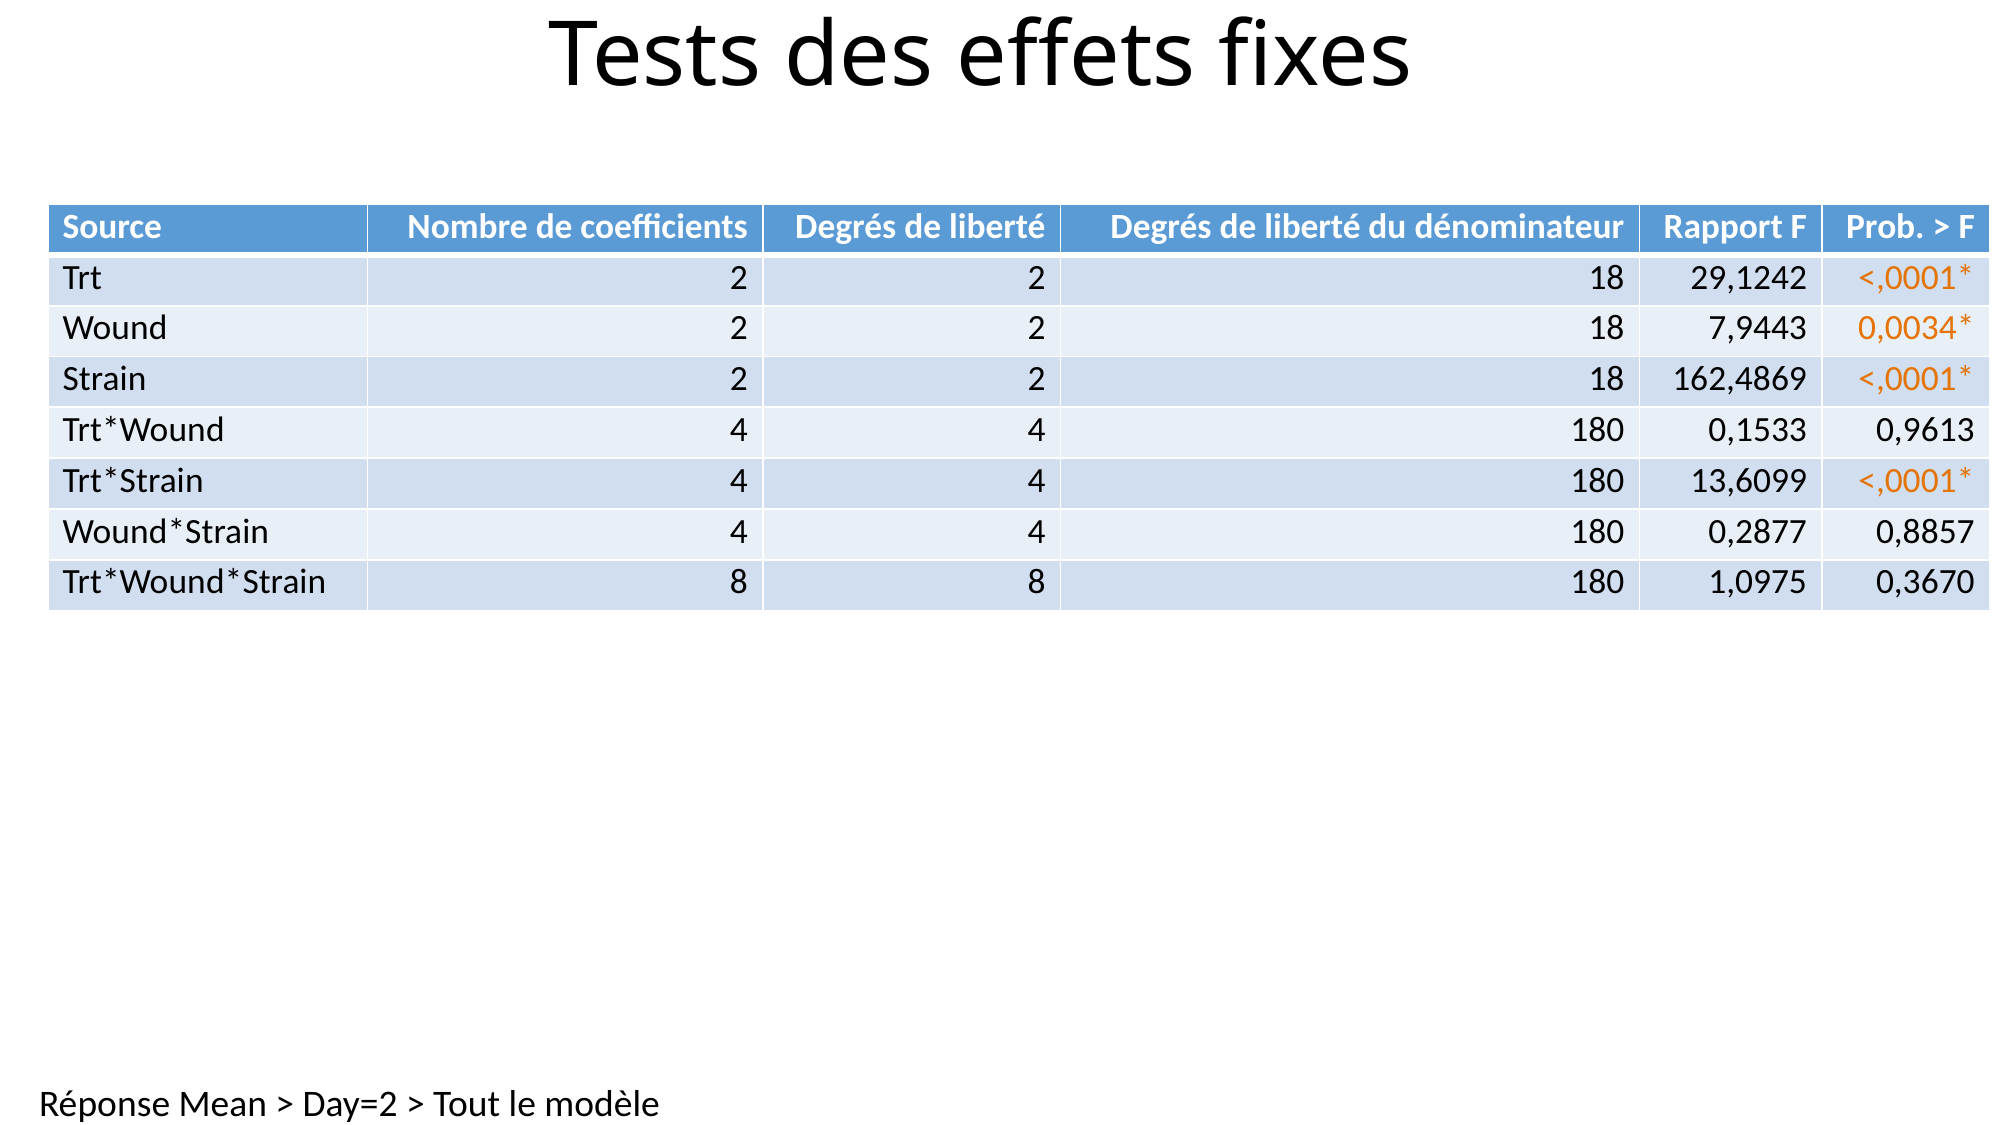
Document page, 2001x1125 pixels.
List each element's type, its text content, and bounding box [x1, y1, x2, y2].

table_cell 2 [368, 258, 762, 305]
table_cell 0,3670 [1823, 561, 1989, 610]
table_cell 2 [368, 307, 762, 356]
table_cell Trt [49, 258, 367, 305]
table_cell 0,9613 [1823, 408, 1989, 457]
table_cell 0,8857 [1823, 510, 1989, 559]
table_cell 2 [764, 357, 1060, 406]
title Tests des effets fixes [0, 0, 1963, 113]
table_header Prob. > F [1823, 205, 1989, 252]
text_box Réponse Mean > Day=2 > Tout le modèle [39, 1079, 661, 1125]
table_cell 2 [764, 258, 1060, 305]
table_header Degrés de liberté [764, 205, 1060, 252]
table_cell 2 [368, 357, 762, 406]
table_header Degrés de liberté du dénominateur [1061, 205, 1639, 252]
table_cell 4 [368, 510, 762, 559]
table_cell Wound*Strain [49, 510, 367, 559]
table_cell <,0001* [1823, 459, 1989, 508]
table_cell 180 [1061, 408, 1639, 457]
table_cell 180 [1061, 459, 1639, 508]
table_cell 8 [368, 561, 762, 610]
table_cell Wound [49, 307, 367, 356]
table_cell 4 [368, 459, 762, 508]
table_cell 0,1533 [1640, 408, 1821, 457]
table_cell 13,6099 [1640, 459, 1821, 508]
table_cell Trt*Wound*Strain [49, 561, 367, 610]
table_cell <,0001* [1823, 357, 1989, 406]
table_cell <,0001* [1823, 258, 1989, 305]
table_cell Strain [49, 357, 367, 406]
table_cell 162,4869 [1640, 357, 1821, 406]
table_cell 4 [764, 510, 1060, 559]
table_cell 29,1242 [1640, 258, 1821, 305]
table_cell Trt*Strain [49, 459, 367, 508]
table_cell 8 [764, 561, 1060, 610]
table_cell 0,0034* [1823, 307, 1989, 356]
table_cell Trt*Wound [49, 408, 367, 457]
table_header Rapport F [1640, 205, 1821, 252]
table_header Source [49, 205, 367, 252]
table_cell 7,9443 [1640, 307, 1821, 356]
table_cell 4 [368, 408, 762, 457]
table_cell 2 [764, 307, 1060, 356]
table_cell 18 [1061, 307, 1639, 356]
table_cell 180 [1061, 561, 1639, 610]
table_cell 18 [1061, 357, 1639, 406]
table_cell 0,2877 [1640, 510, 1821, 559]
table_header Nombre de coefficients [368, 205, 762, 252]
table_cell 4 [764, 408, 1060, 457]
table_cell 4 [764, 459, 1060, 508]
table_cell 18 [1061, 258, 1639, 305]
table_cell 1,0975 [1640, 561, 1821, 610]
table_cell 180 [1061, 510, 1639, 559]
